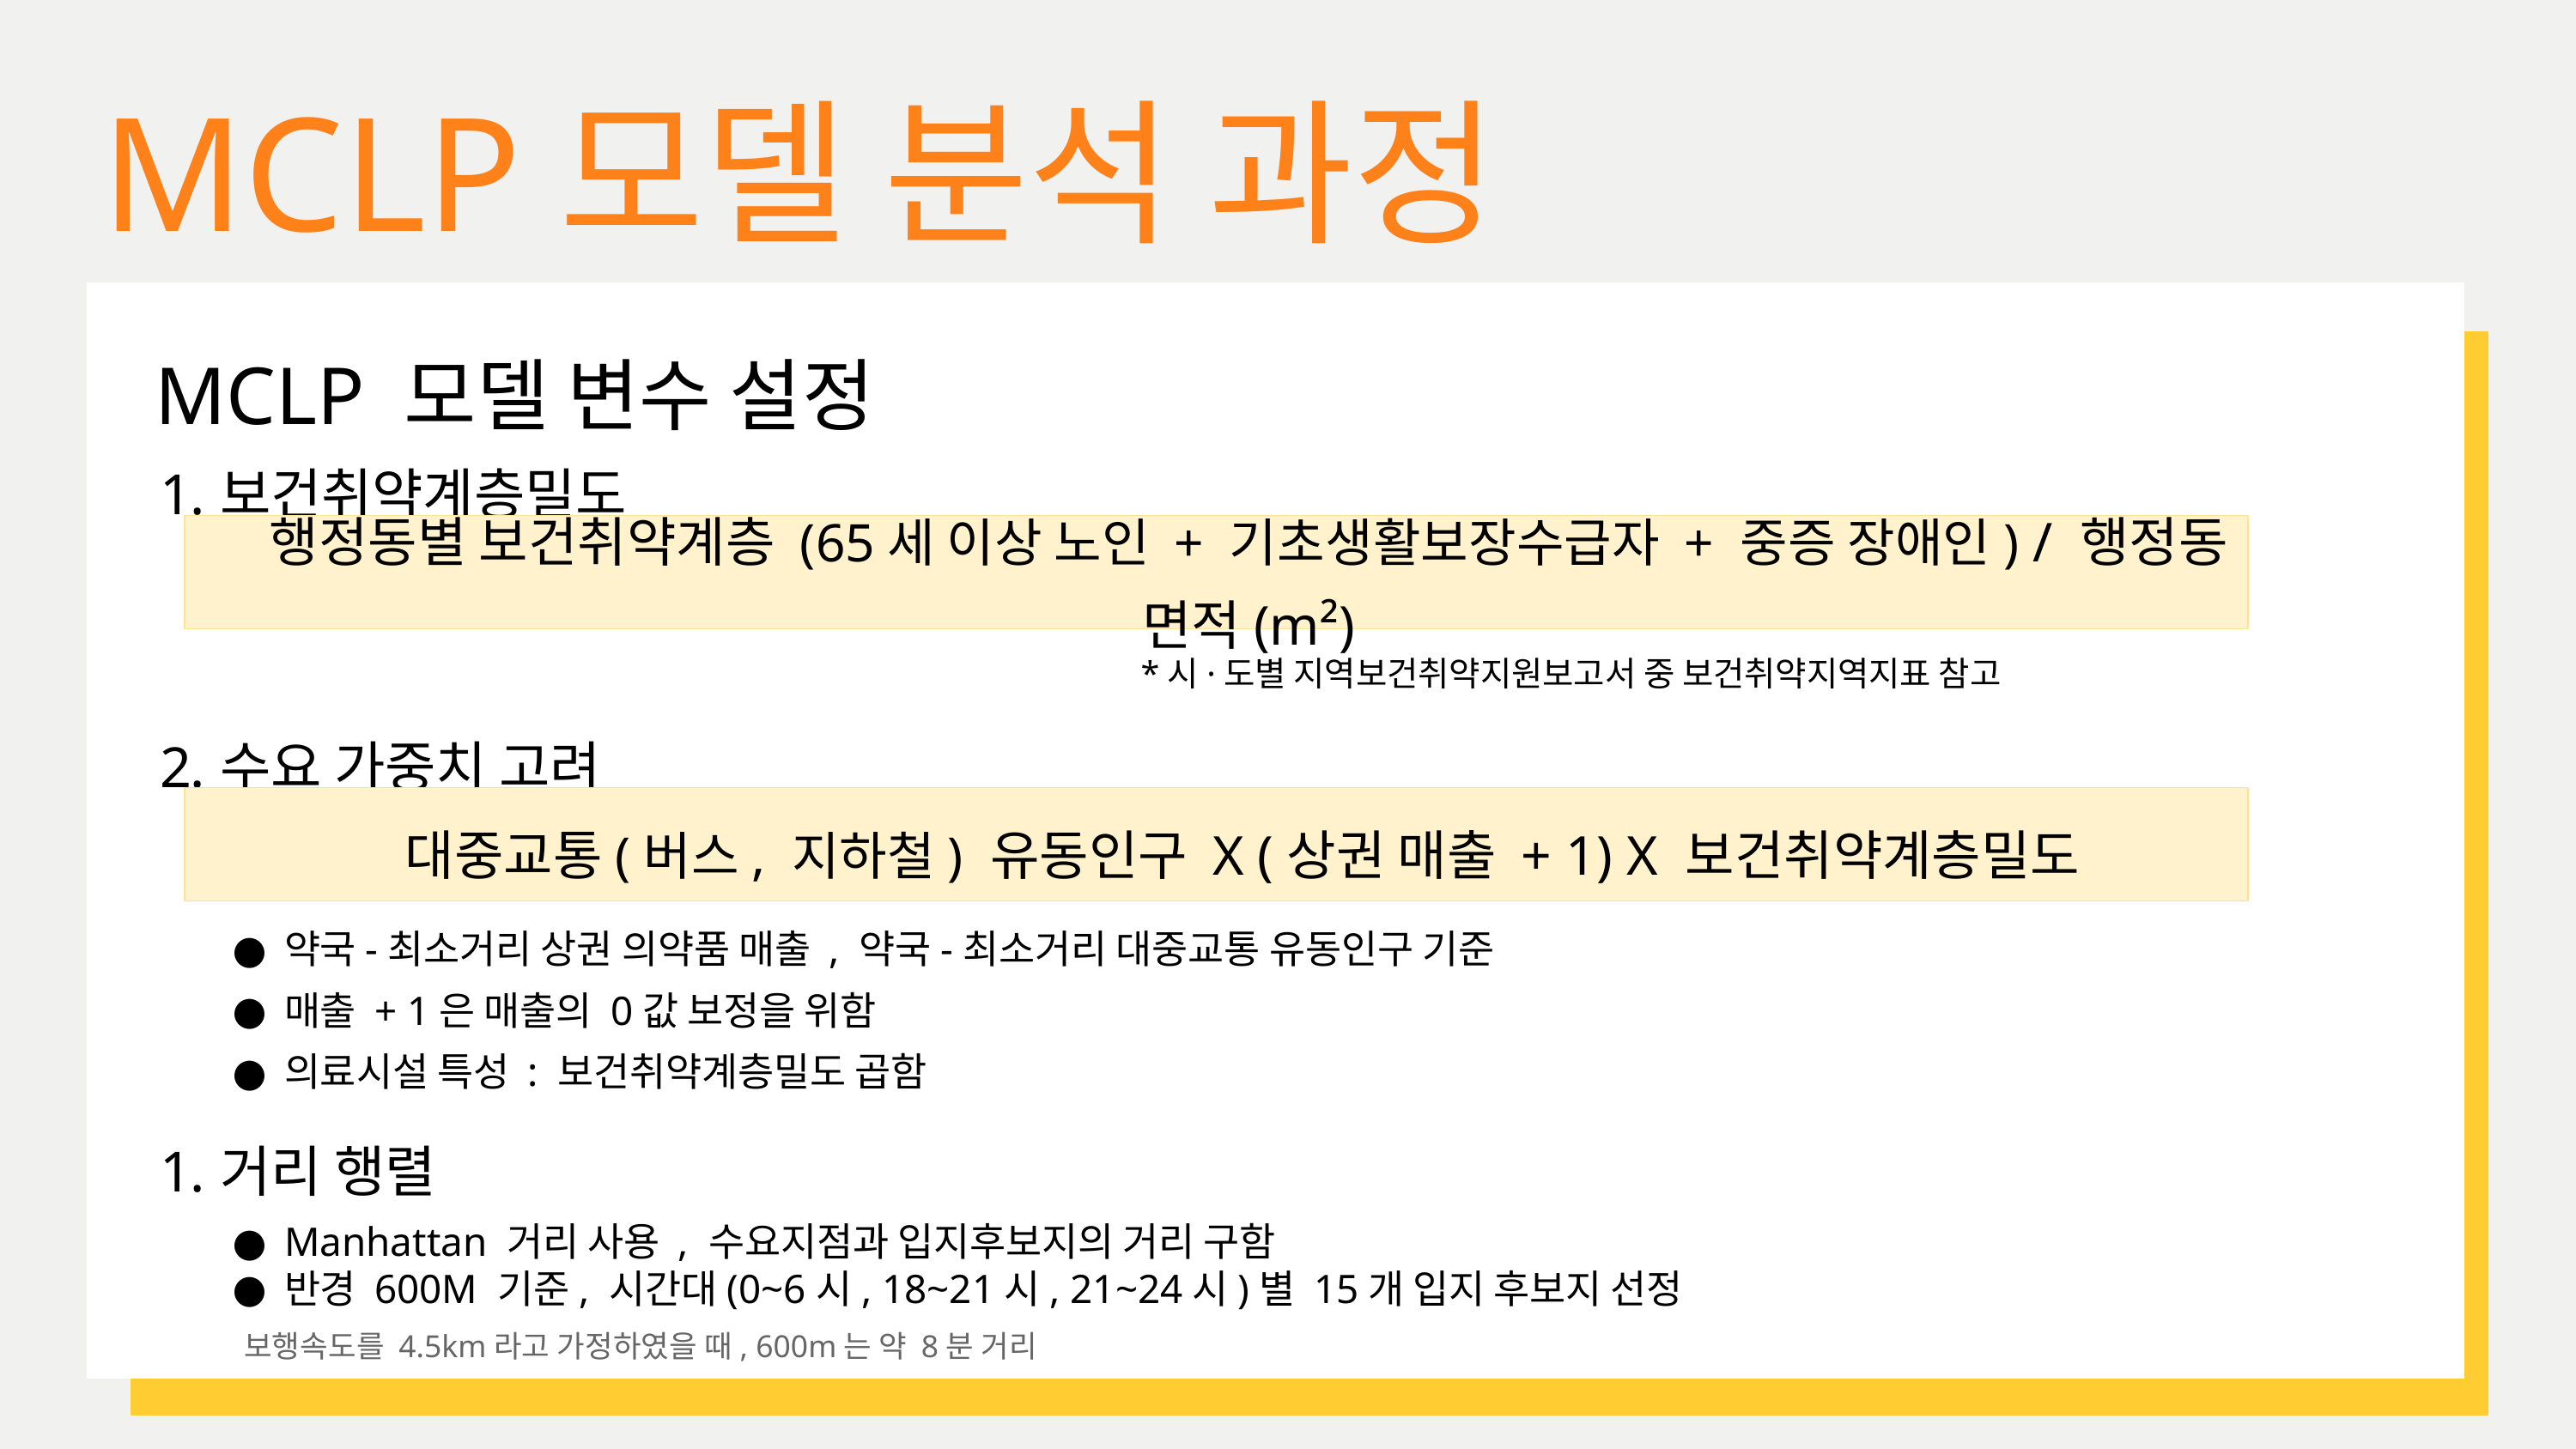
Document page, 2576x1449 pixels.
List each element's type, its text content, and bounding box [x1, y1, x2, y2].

text_box 행정동별 보건취약계층 (65세 이상 노인 + 기초생활보장수급자 + 중증 장애인) / 행정동 면적(m²) [185, 515, 2249, 629]
text_box MCLP 모델 변수 설정 [155, 307, 1606, 426]
text_box [87, 282, 2464, 1379]
text_box [131, 331, 2488, 1415]
text_box MCLP모델 분석 과정 [101, 36, 2089, 263]
text_box 대중교통(버스, 지하철) 유동인구 X (상권 매출 + 1) X 보건취약계층밀도 [185, 787, 2249, 901]
text_box 보건취약계층밀도 *시·도별 지역보건취약지원보고서 중 보건취약지역지표 참고 수요 가중치 고려 약국-최소거리 상권 의약품 매출 , 약국-최소거리 대중교통 유동인구 기준 매출 + 1은 매출의 0값 보정을 위함 의료시설 특성 : 보건취약계층밀도 곱함 거리 행렬 Manhattan 거리 사용 , 수요지점과 입지후보지의 거리 구함 반경 600M 기준, 시간대(0~6시, 18~21시, 21~24시)별 15개 입지 후보지 선정 보행속도를 4.5km라고 가정하였을 때, 600m는 약 8분 거리 [142, 426, 2409, 1379]
